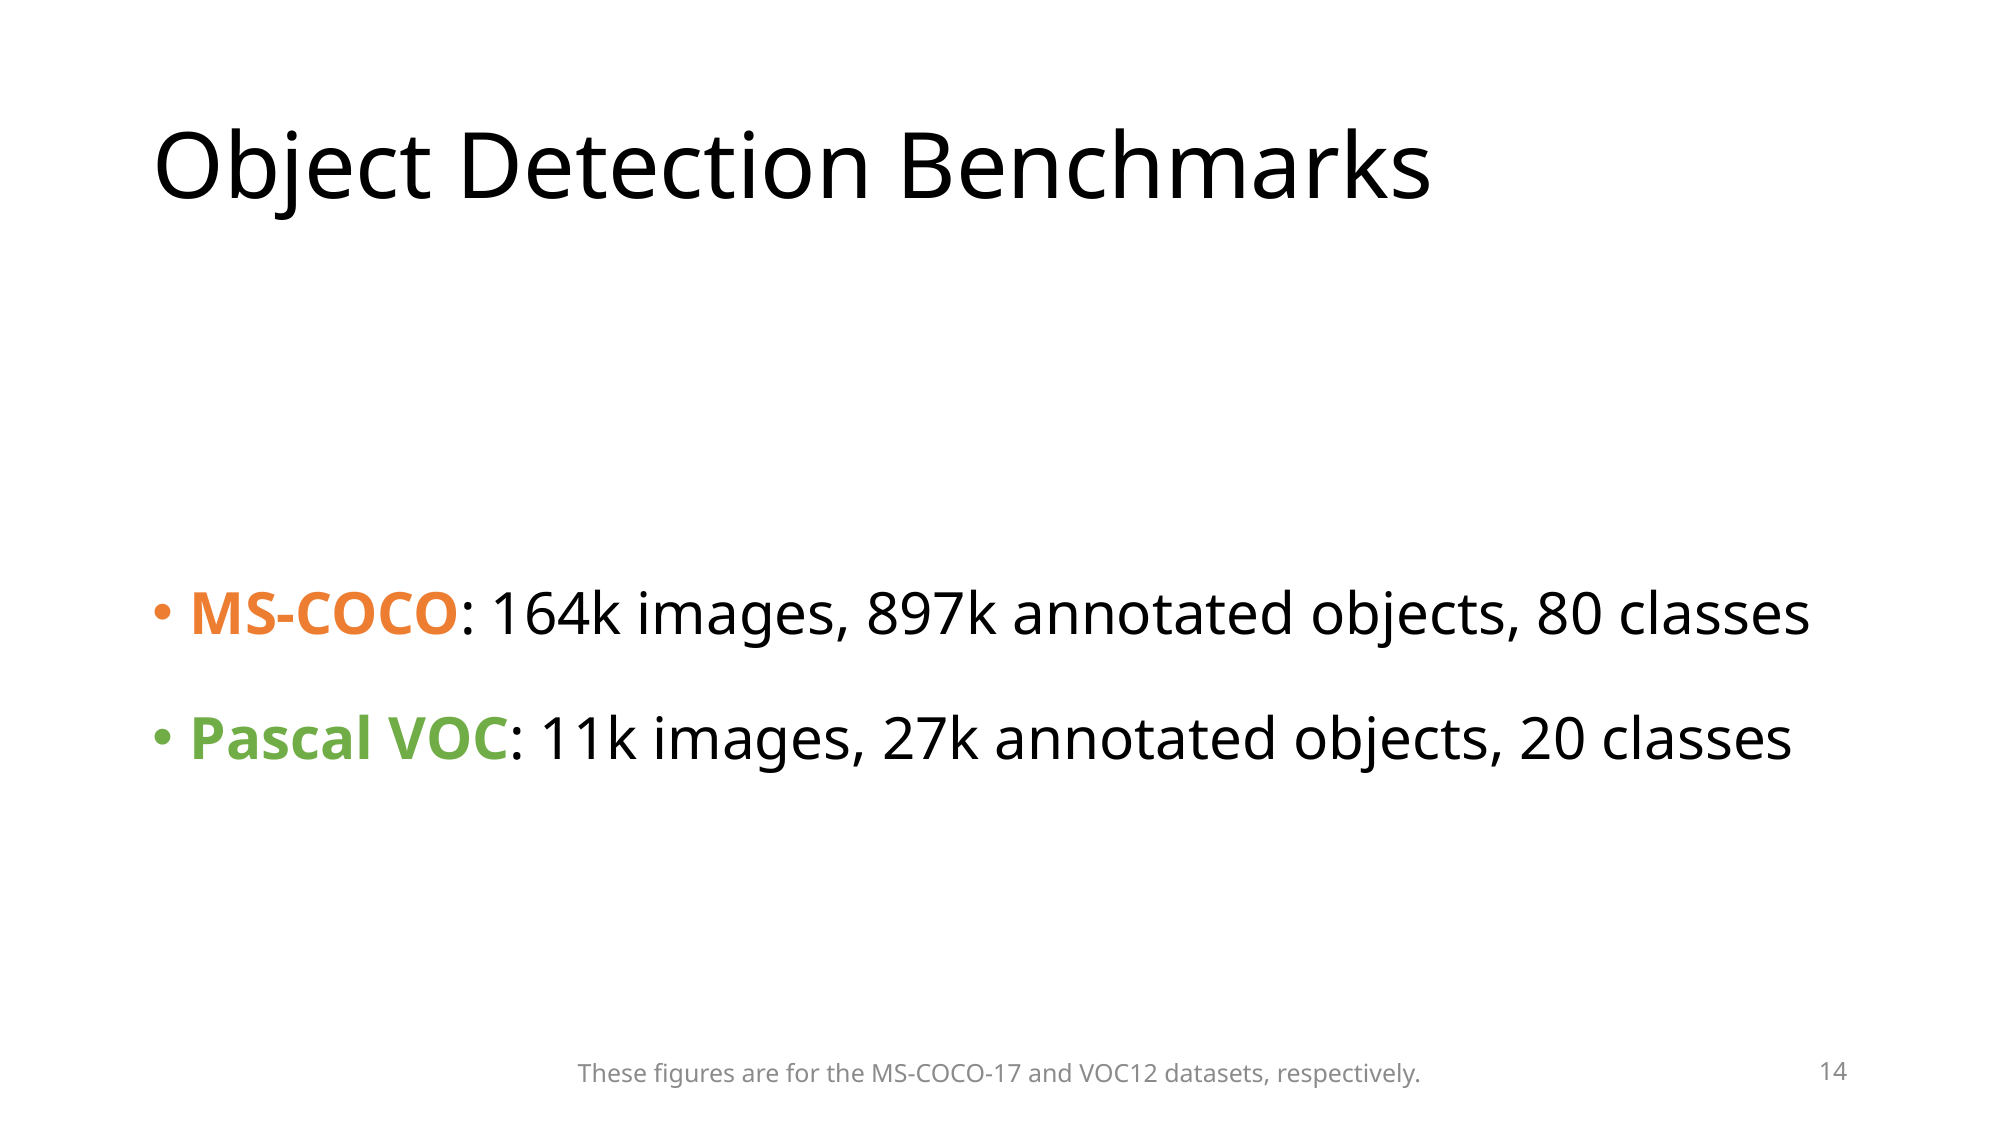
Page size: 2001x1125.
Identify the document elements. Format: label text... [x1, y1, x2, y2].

title Object Detection Benchmarks [137, 59, 1863, 278]
list MS-COCO: 164k images, 897k annotated objects, 80 classes Pascal VOC: 11k images, 27k annotated objects, 20 classes [137, 299, 1863, 1014]
footer These figures are for the MS-COCO-17 and VOC12 datasets, respectively. [137, 1042, 1863, 1103]
